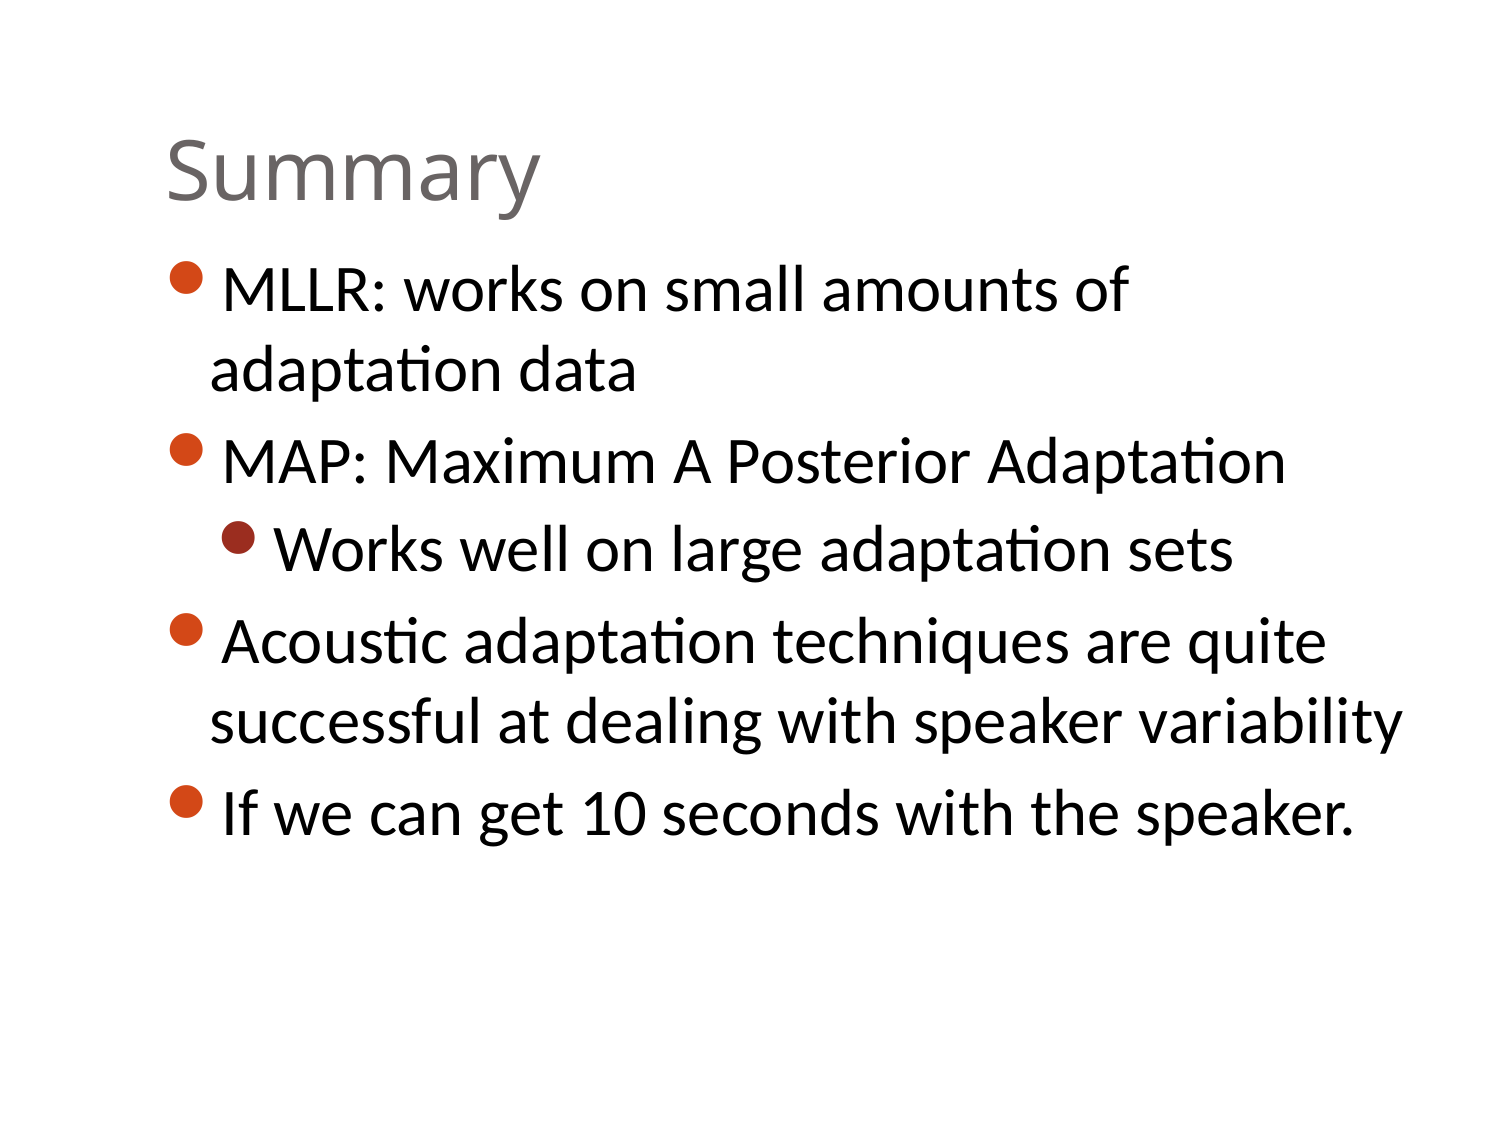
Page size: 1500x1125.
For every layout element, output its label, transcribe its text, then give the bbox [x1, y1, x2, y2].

title Summary [149, 44, 1426, 233]
list MLLR: works on small amounts of adaptation data MAP: Maximum A Posterior Adaptation Works well on large adaptation sets Acoustic adaptation techniques are quite successful at dealing with speaker variability If we can get 10 seconds with the speaker. [149, 237, 1426, 988]
